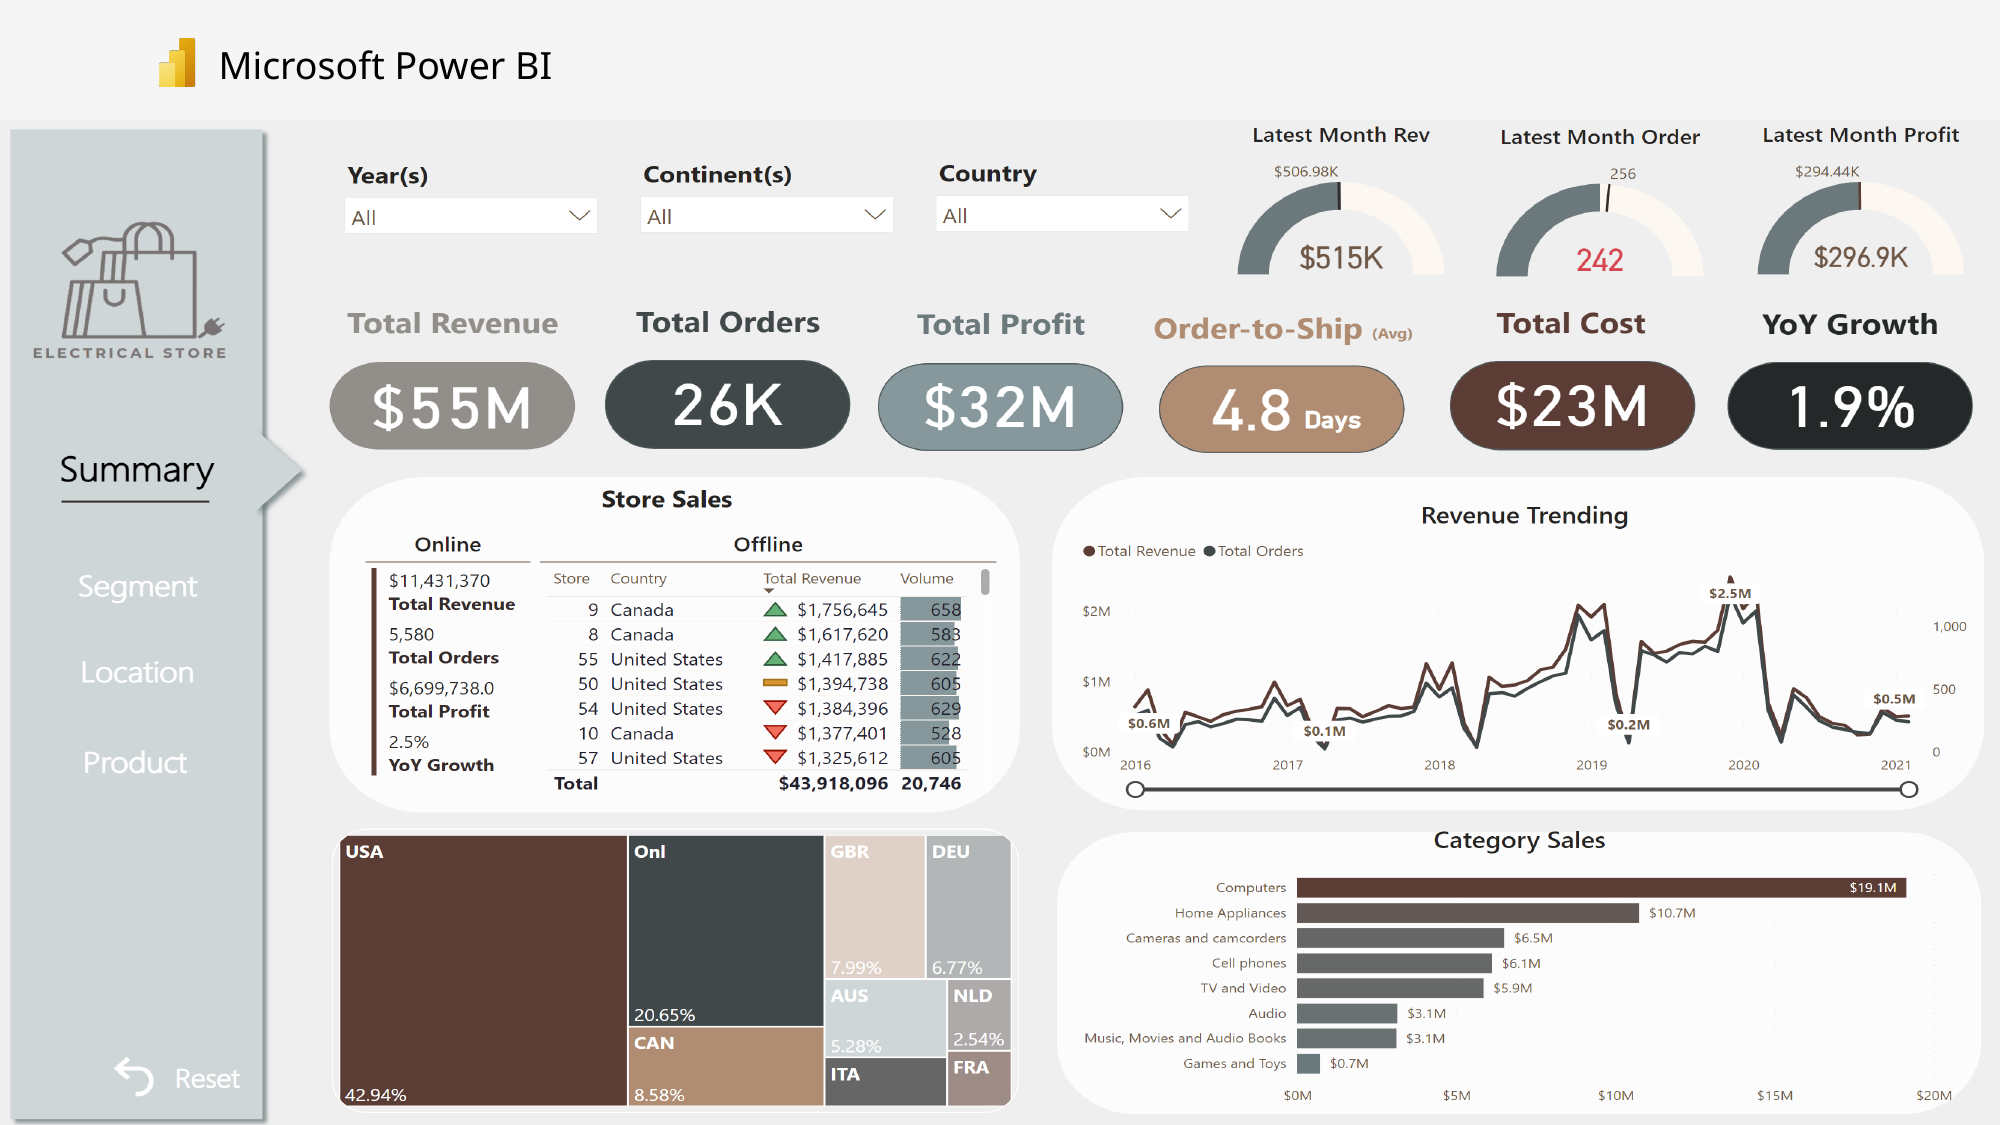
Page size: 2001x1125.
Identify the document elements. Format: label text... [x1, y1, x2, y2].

picture [152, 38, 202, 87]
title Microsoft Power BI [0, 0, 2000, 119]
picture [0, 119, 2000, 1125]
